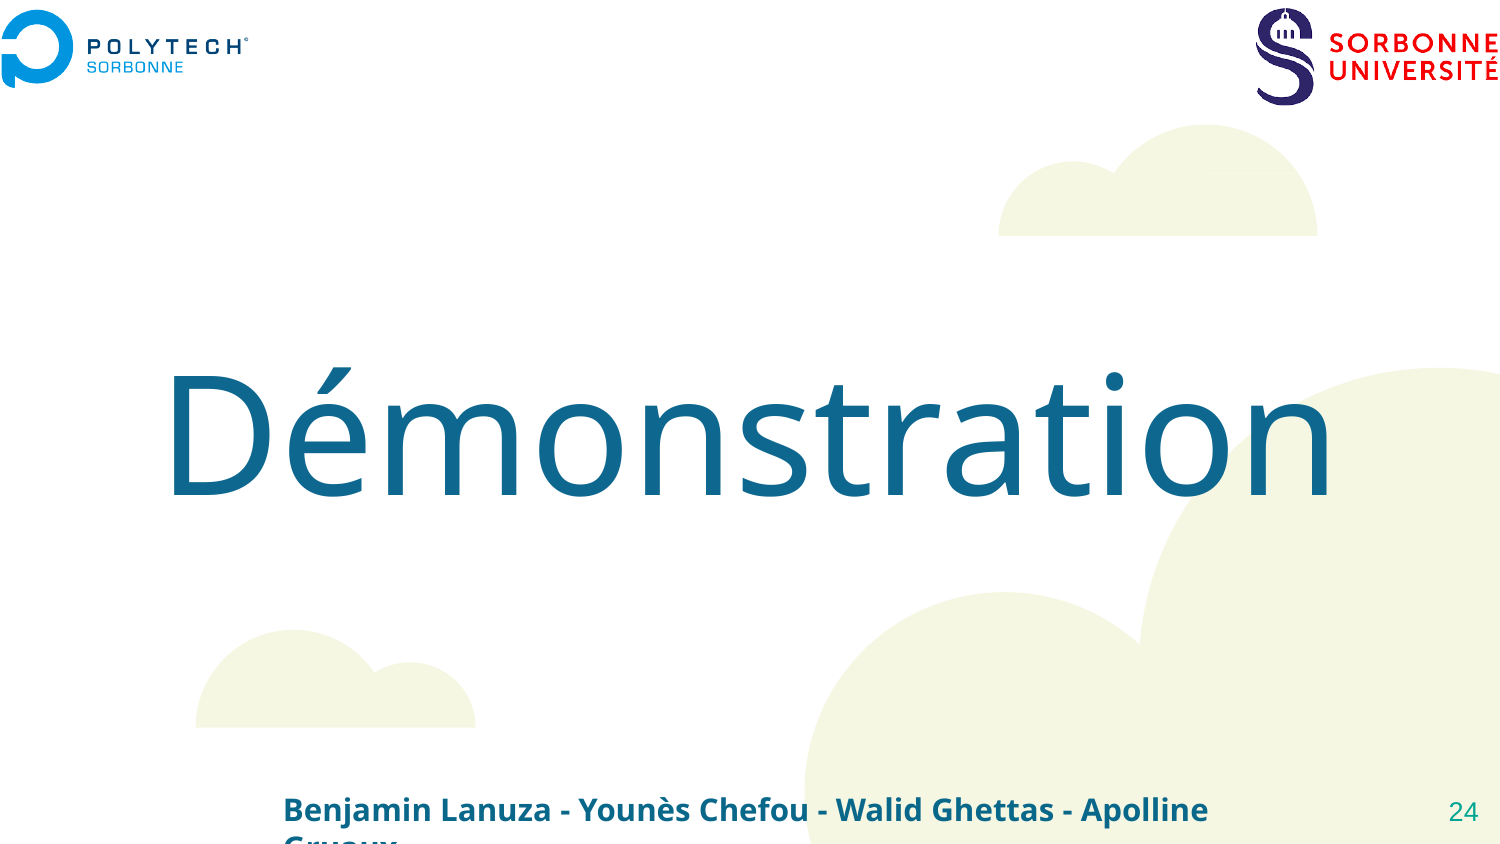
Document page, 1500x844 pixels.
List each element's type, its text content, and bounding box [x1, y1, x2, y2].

slide_number ‹#› [1403, 779, 1494, 844]
picture [0, 0, 249, 99]
text_box Benjamin Lanuza - Younès Chefou - Walid Ghettas - Apolline Gruaux [267, 775, 1233, 844]
picture [1255, 6, 1498, 106]
title Démonstration [0, 328, 1500, 467]
